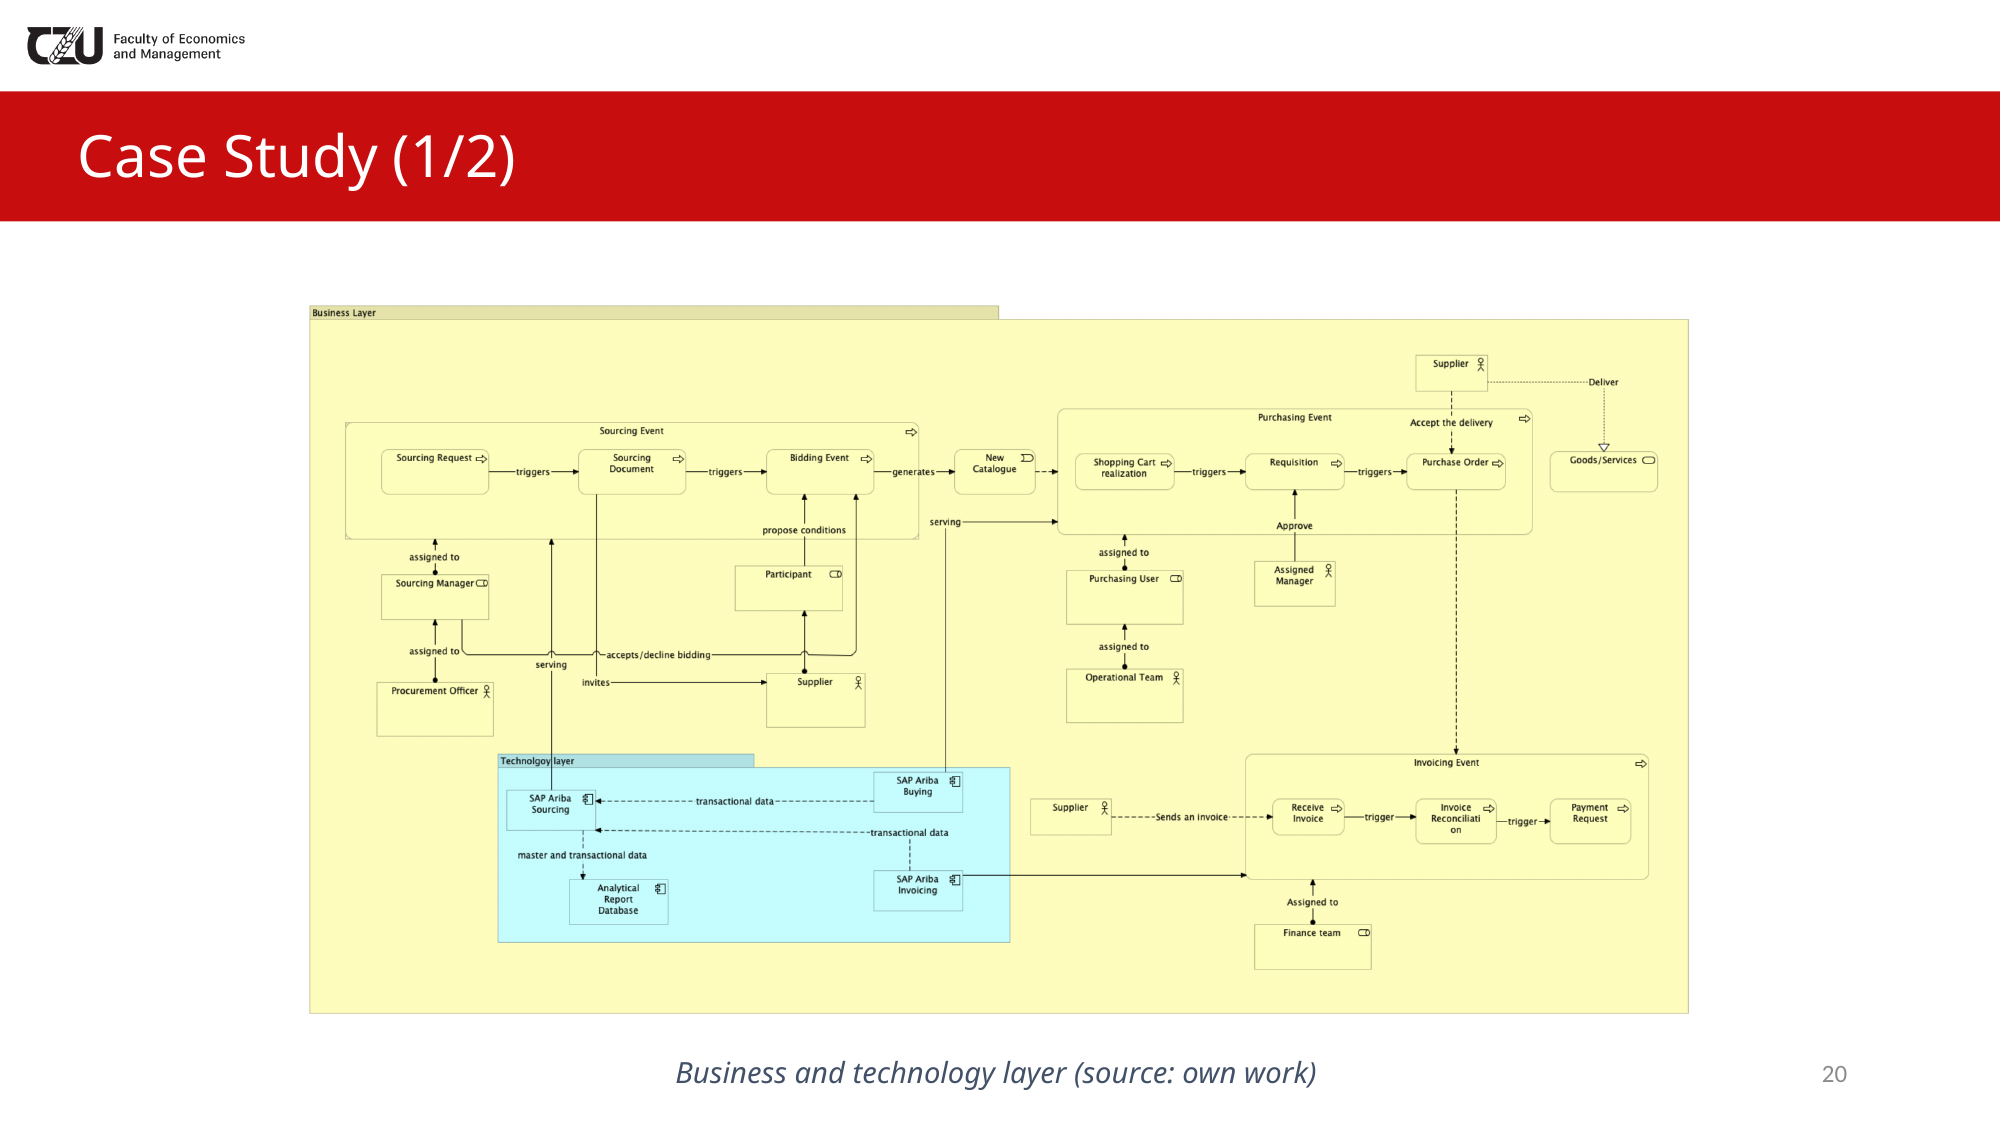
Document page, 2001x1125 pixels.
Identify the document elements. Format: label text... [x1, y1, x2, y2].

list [307, 299, 1693, 1014]
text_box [0, 0, 2000, 222]
slide_number 20 [1412, 1042, 1863, 1103]
text_box Business and technology layer (source: own work) [660, 1047, 1340, 1098]
